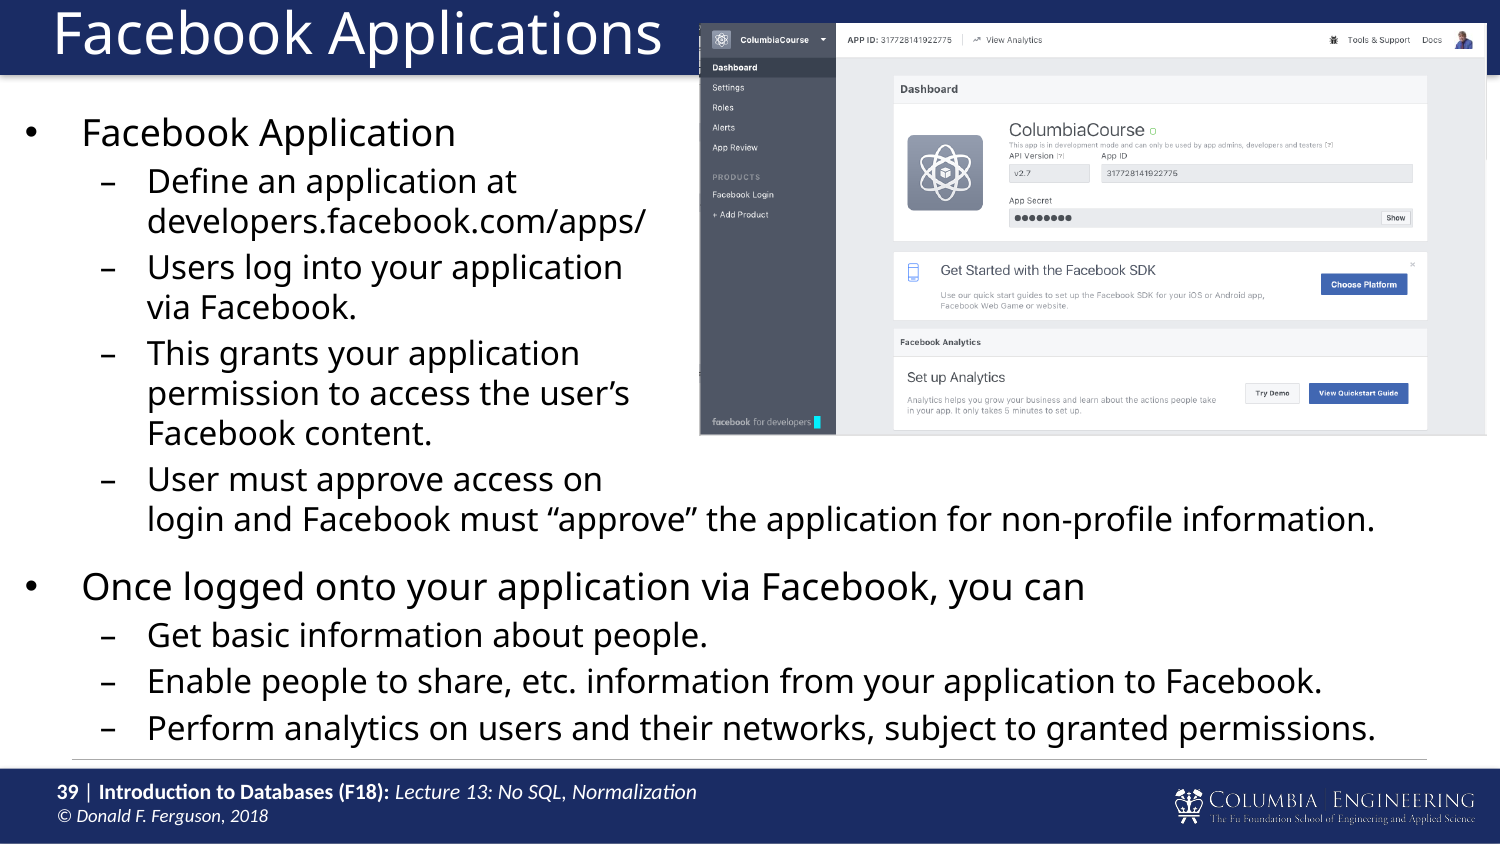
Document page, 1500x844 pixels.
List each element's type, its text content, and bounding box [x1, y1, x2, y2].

list Facebook Application Define an application at developers.facebook.com/apps/ Users log into your application via Facebook. This grants your application permission to access the user’s Facebook content. User must approve access on login and Facebook must “approve” the application for non-profile information. Once logged onto your application via Facebook, you can Get basic information about people. Enable people to share, etc. information from your application to Facebook. Perform analytics on users and their networks, subject to granted permissions. [24, 109, 1425, 760]
picture [699, 23, 1487, 437]
title Facebook Applications [37, 0, 1396, 61]
